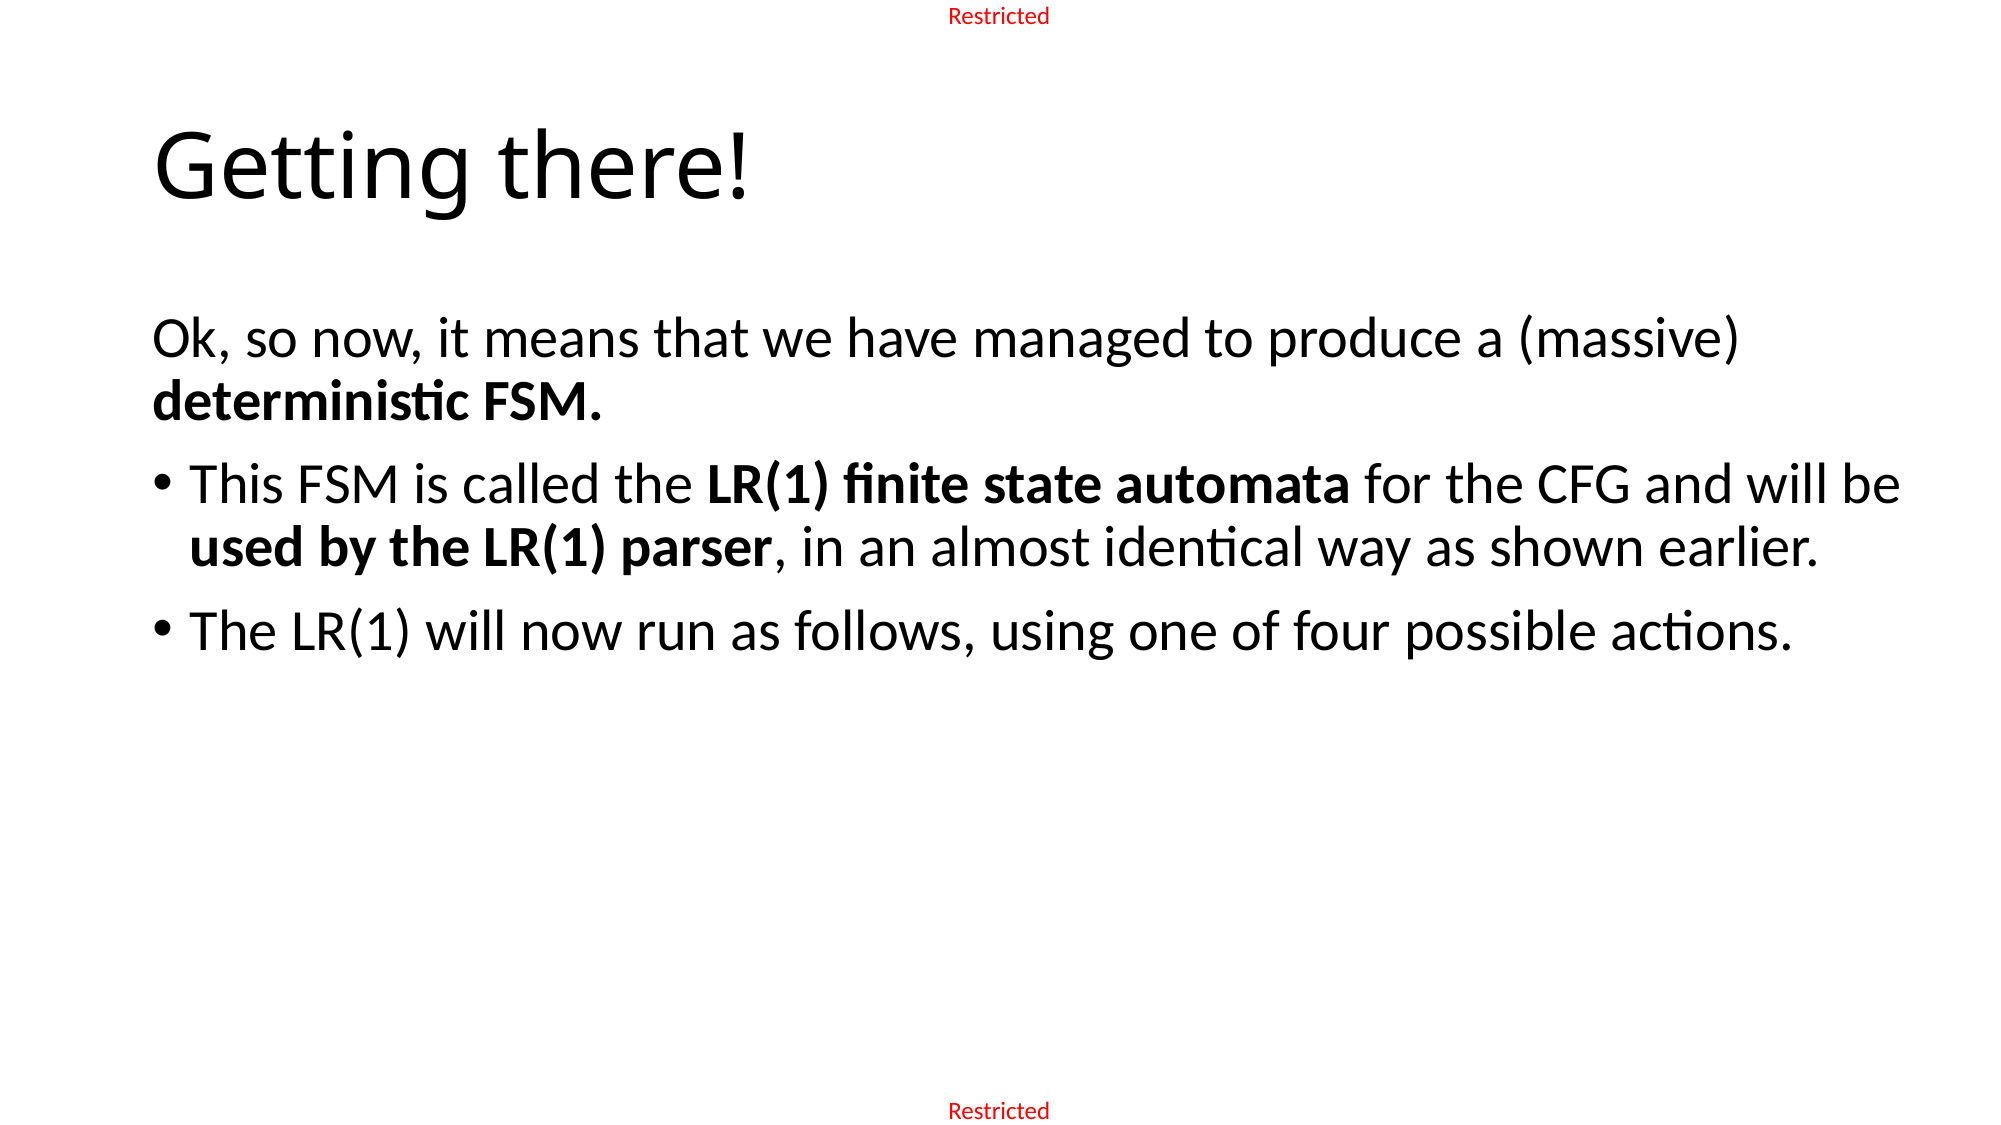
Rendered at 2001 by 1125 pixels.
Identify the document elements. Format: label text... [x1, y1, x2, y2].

list Ok, so now, it means that we have managed to produce a (massive) deterministic FSM. This FSM is called the LR(1) finite state automata for the CFG and will be used by the LR(1) parser, in an almost identical way as shown earlier. The LR(1) will now run as follows, using one of four possible actions. [137, 299, 1956, 1125]
title Getting there! [137, 59, 1863, 278]
